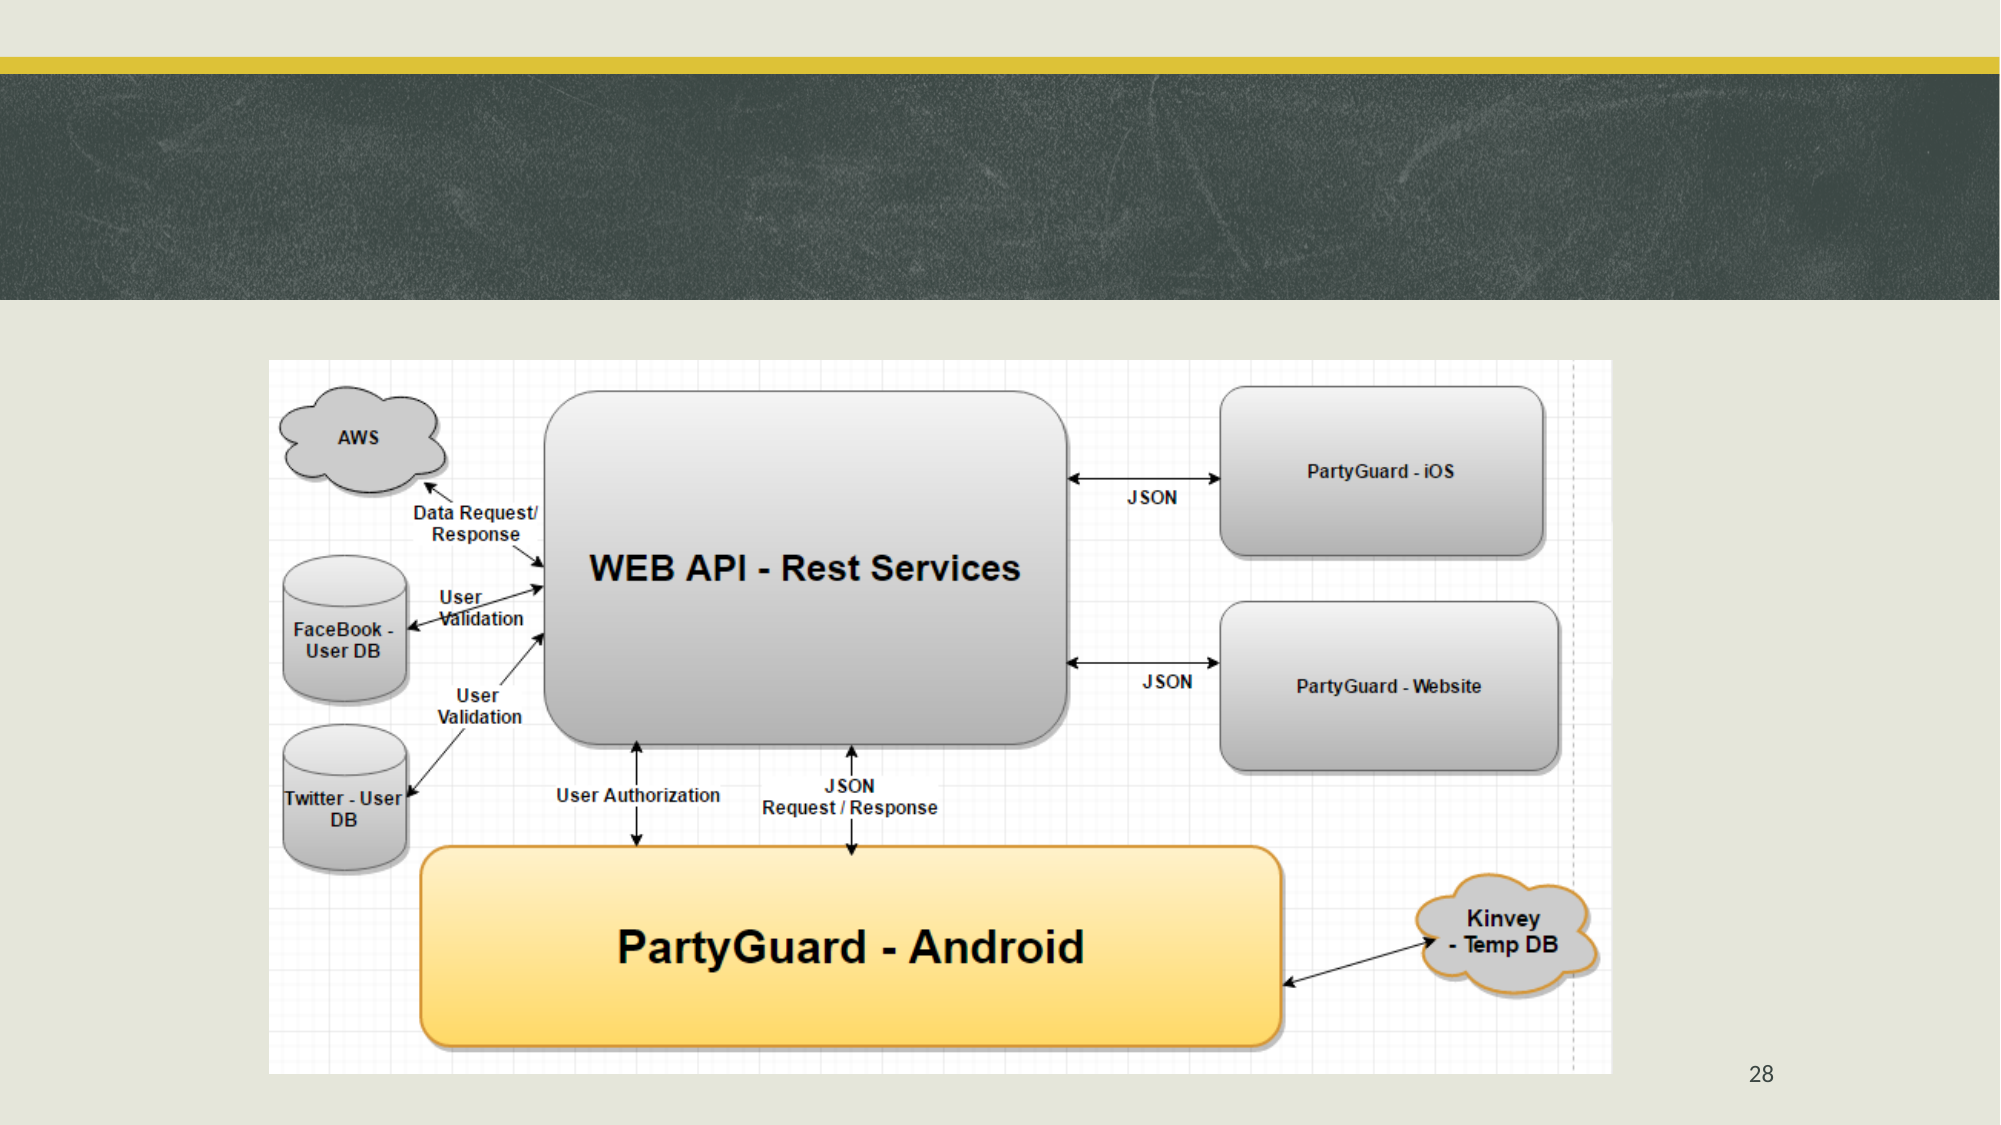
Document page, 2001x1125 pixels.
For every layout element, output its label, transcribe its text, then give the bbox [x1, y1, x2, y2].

slide_number 28 [1466, 1042, 1790, 1103]
picture [0, 74, 2000, 300]
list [269, 360, 1613, 1075]
